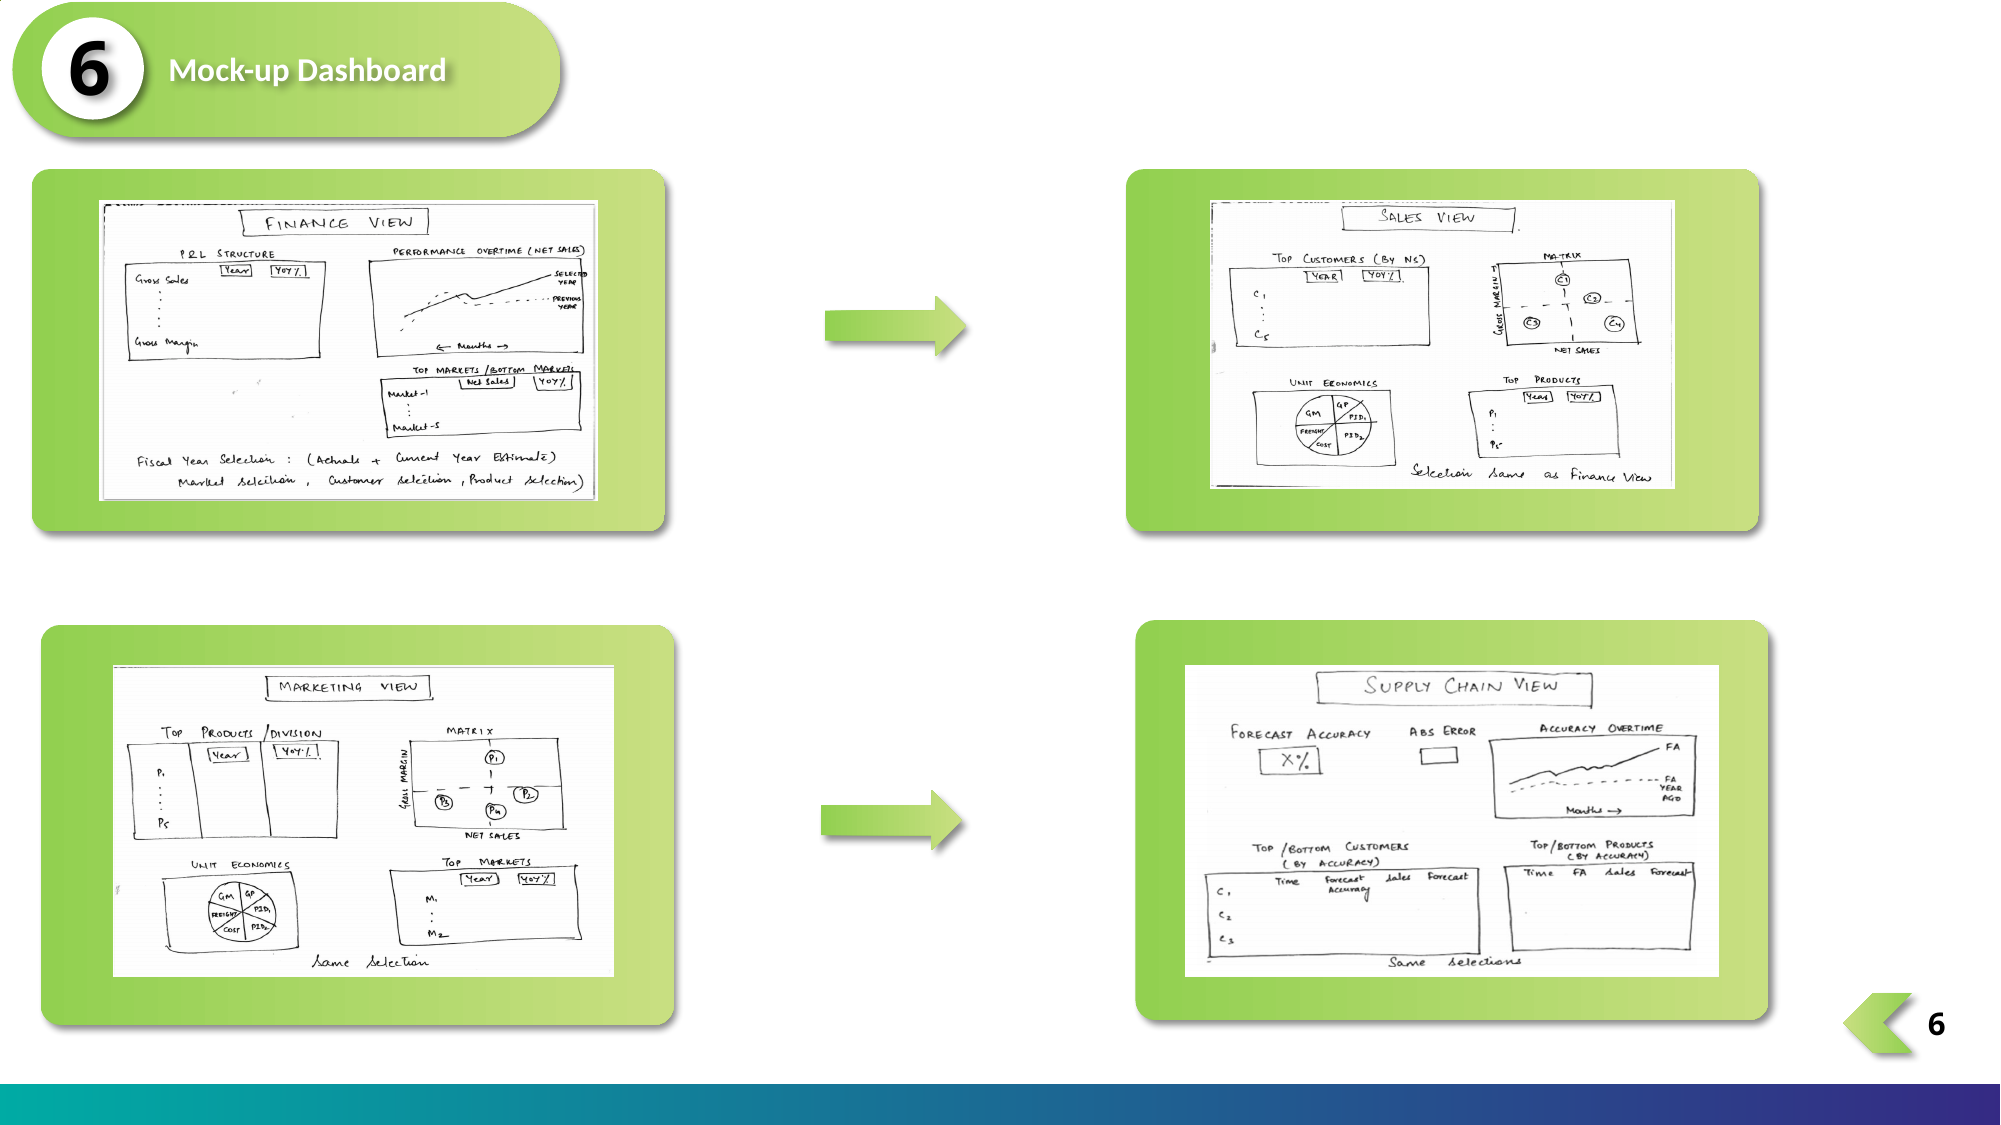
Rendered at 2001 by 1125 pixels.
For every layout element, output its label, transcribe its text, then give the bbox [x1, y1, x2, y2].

picture [99, 200, 598, 501]
text_box [1135, 620, 1769, 1021]
text_box [820, 790, 962, 851]
text_box [1843, 992, 1912, 1053]
picture [1210, 200, 1675, 489]
text_box [40, 624, 674, 1025]
text_box [824, 295, 966, 356]
picture [1184, 665, 1719, 977]
text_box [12, 19, 35, 121]
text_box [47, 1, 561, 138]
text_box Mock-up Dashboard [154, 14, 494, 123]
picture [113, 665, 614, 977]
text_box [1125, 169, 1759, 532]
text_box 6 [1912, 992, 1960, 1053]
text_box [31, 169, 665, 532]
text_box 6 [35, 11, 144, 120]
